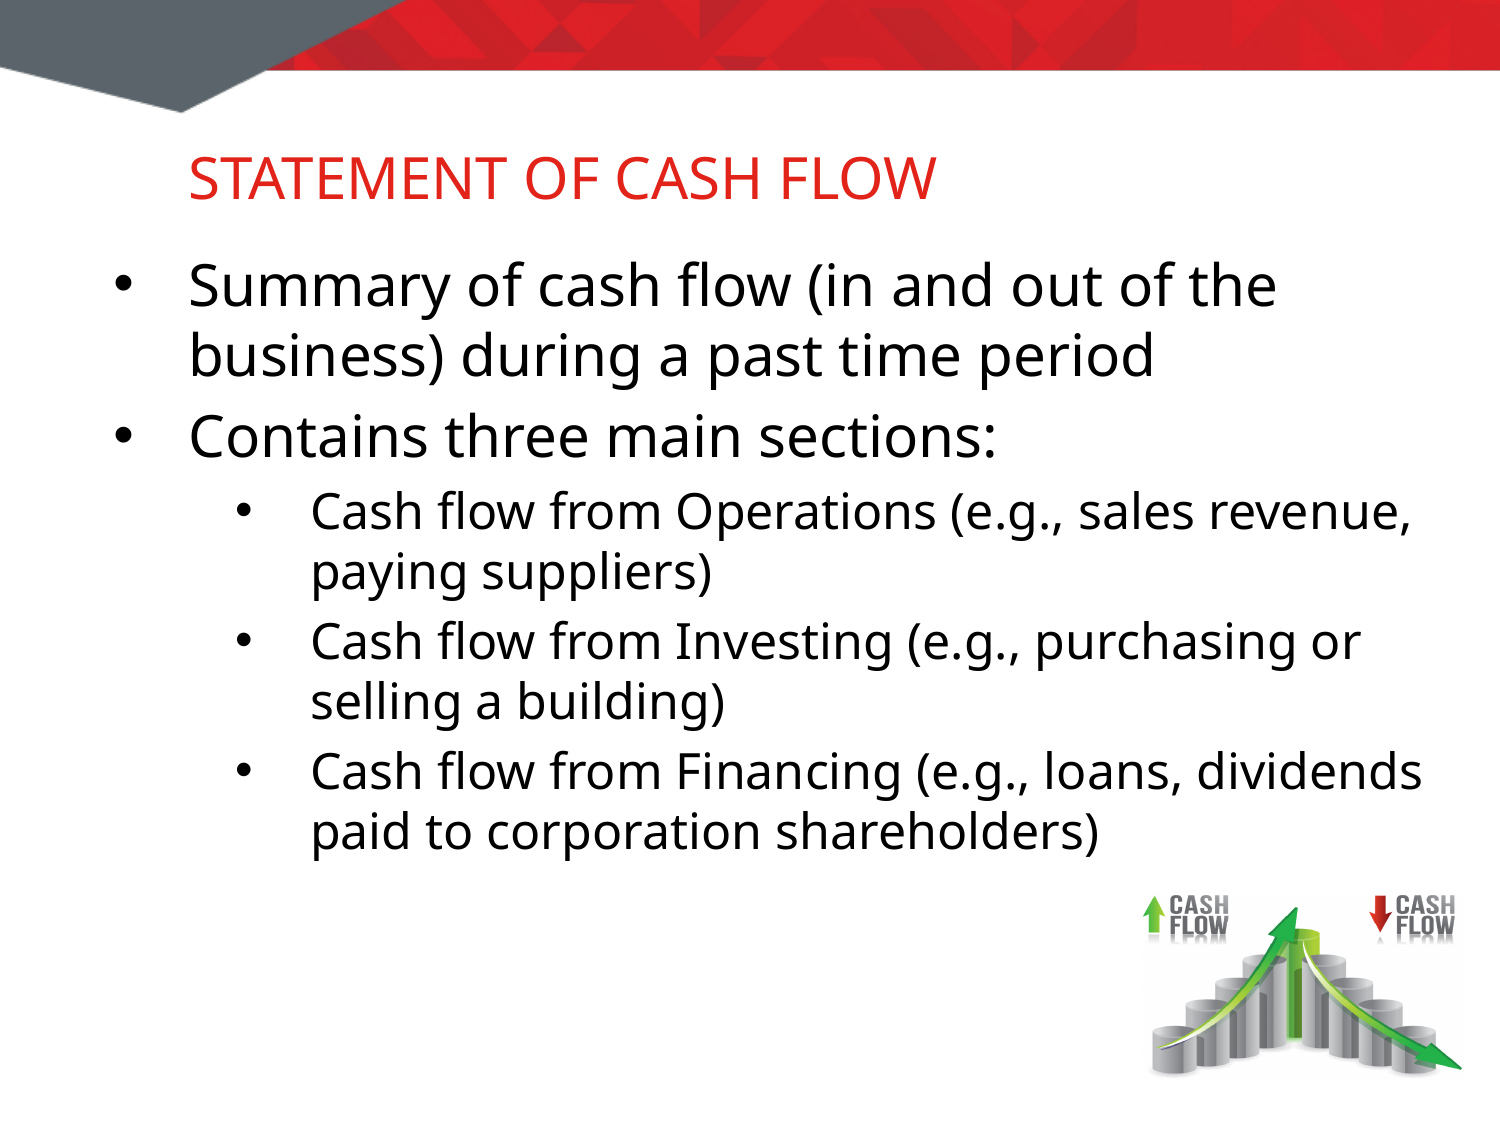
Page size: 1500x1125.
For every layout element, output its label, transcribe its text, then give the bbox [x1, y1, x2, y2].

picture [0, 890, 1500, 1125]
list Summary of cash flow (in and out of the business) during a past time period Contains three main sections: Cash flow from Operations (e.g., sales revenue, paying suppliers) Cash flow from Investing (e.g., purchasing or selling a building) Cash flow from Financing (e.g., loans, dividends paid to corporation shareholders) [98, 240, 1451, 989]
title Statement of cash flow [188, 80, 1235, 212]
picture [0, 0, 1500, 114]
